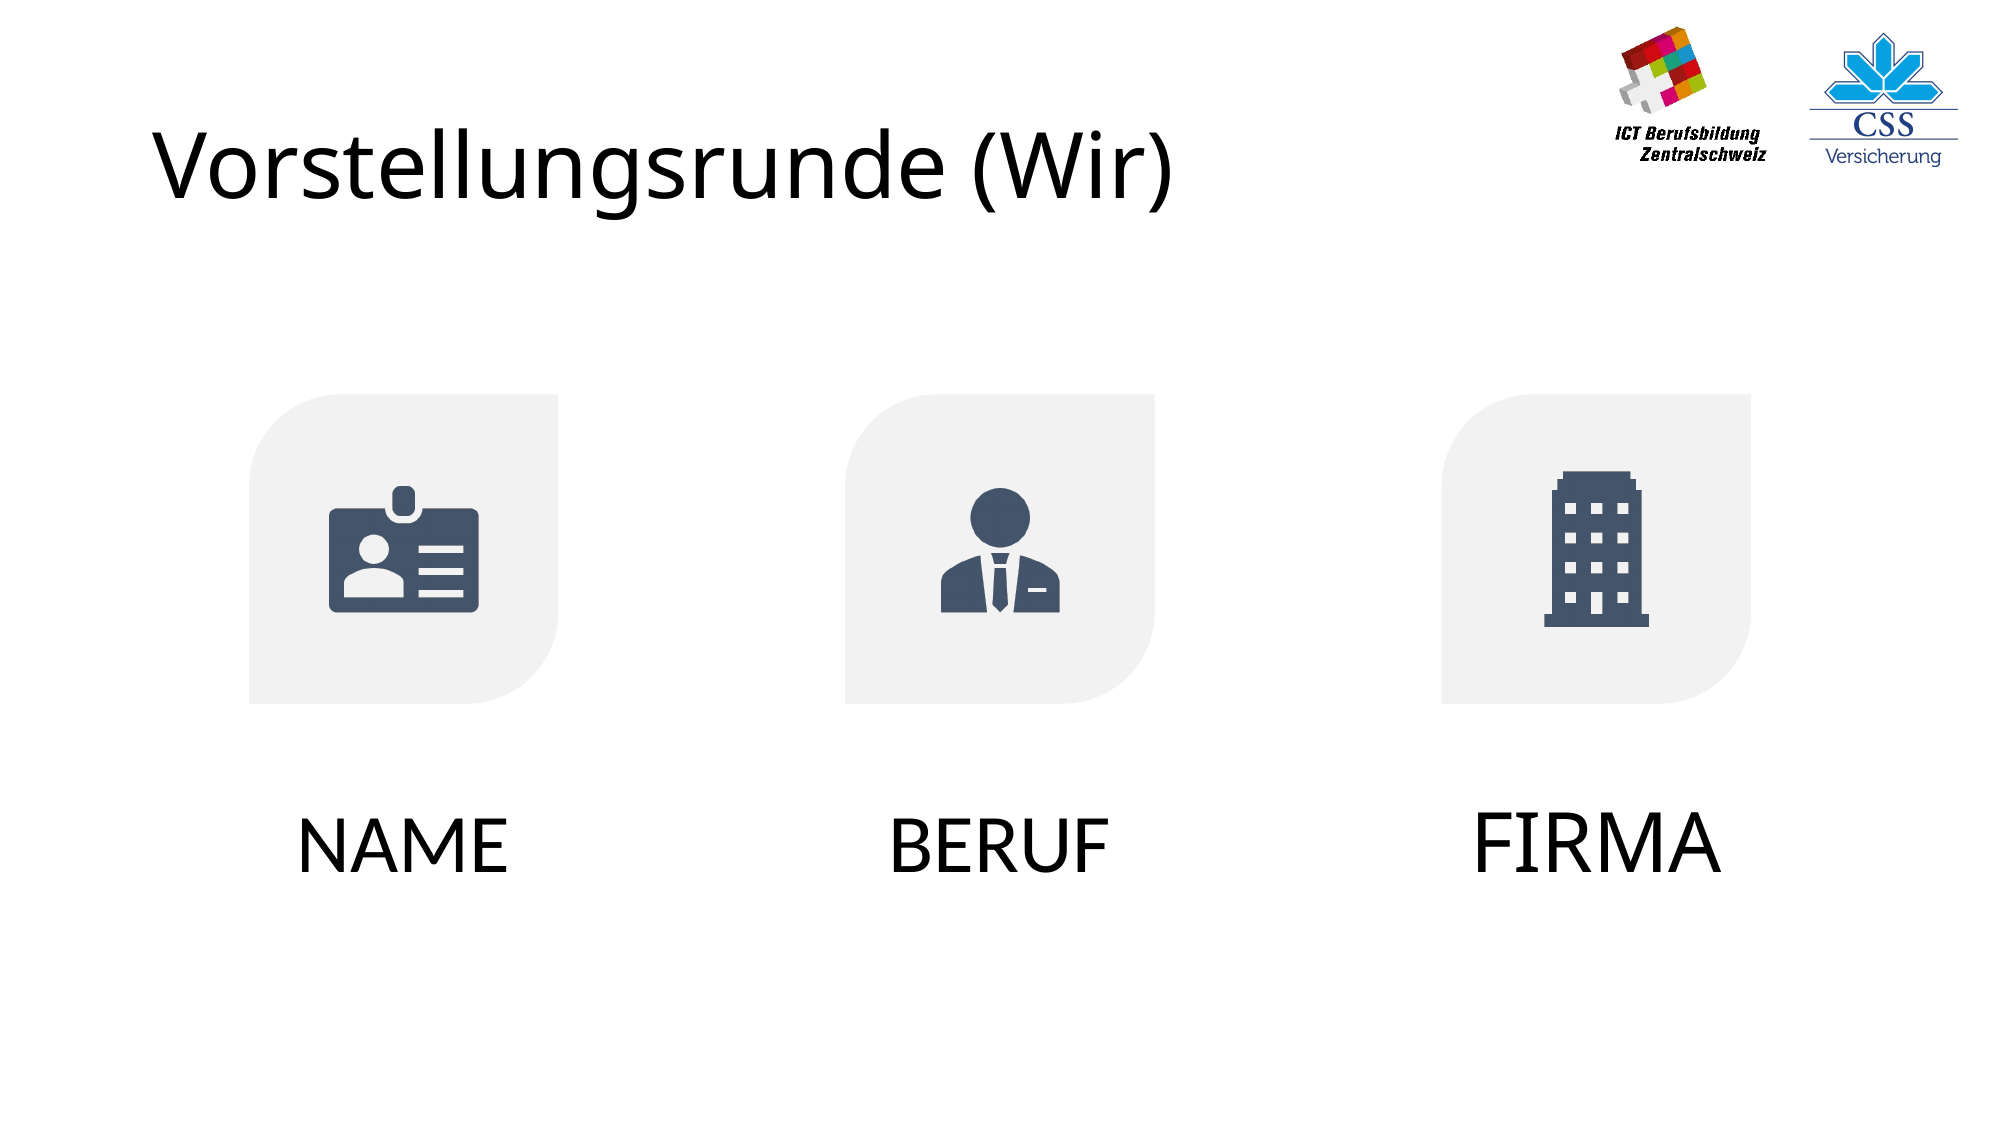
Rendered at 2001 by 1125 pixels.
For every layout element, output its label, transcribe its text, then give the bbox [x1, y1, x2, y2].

title Vorstellungsrunde (Wir) [137, 59, 1863, 278]
picture [1611, 22, 1768, 59]
picture [1772, 0, 1995, 200]
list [137, 299, 1863, 1014]
